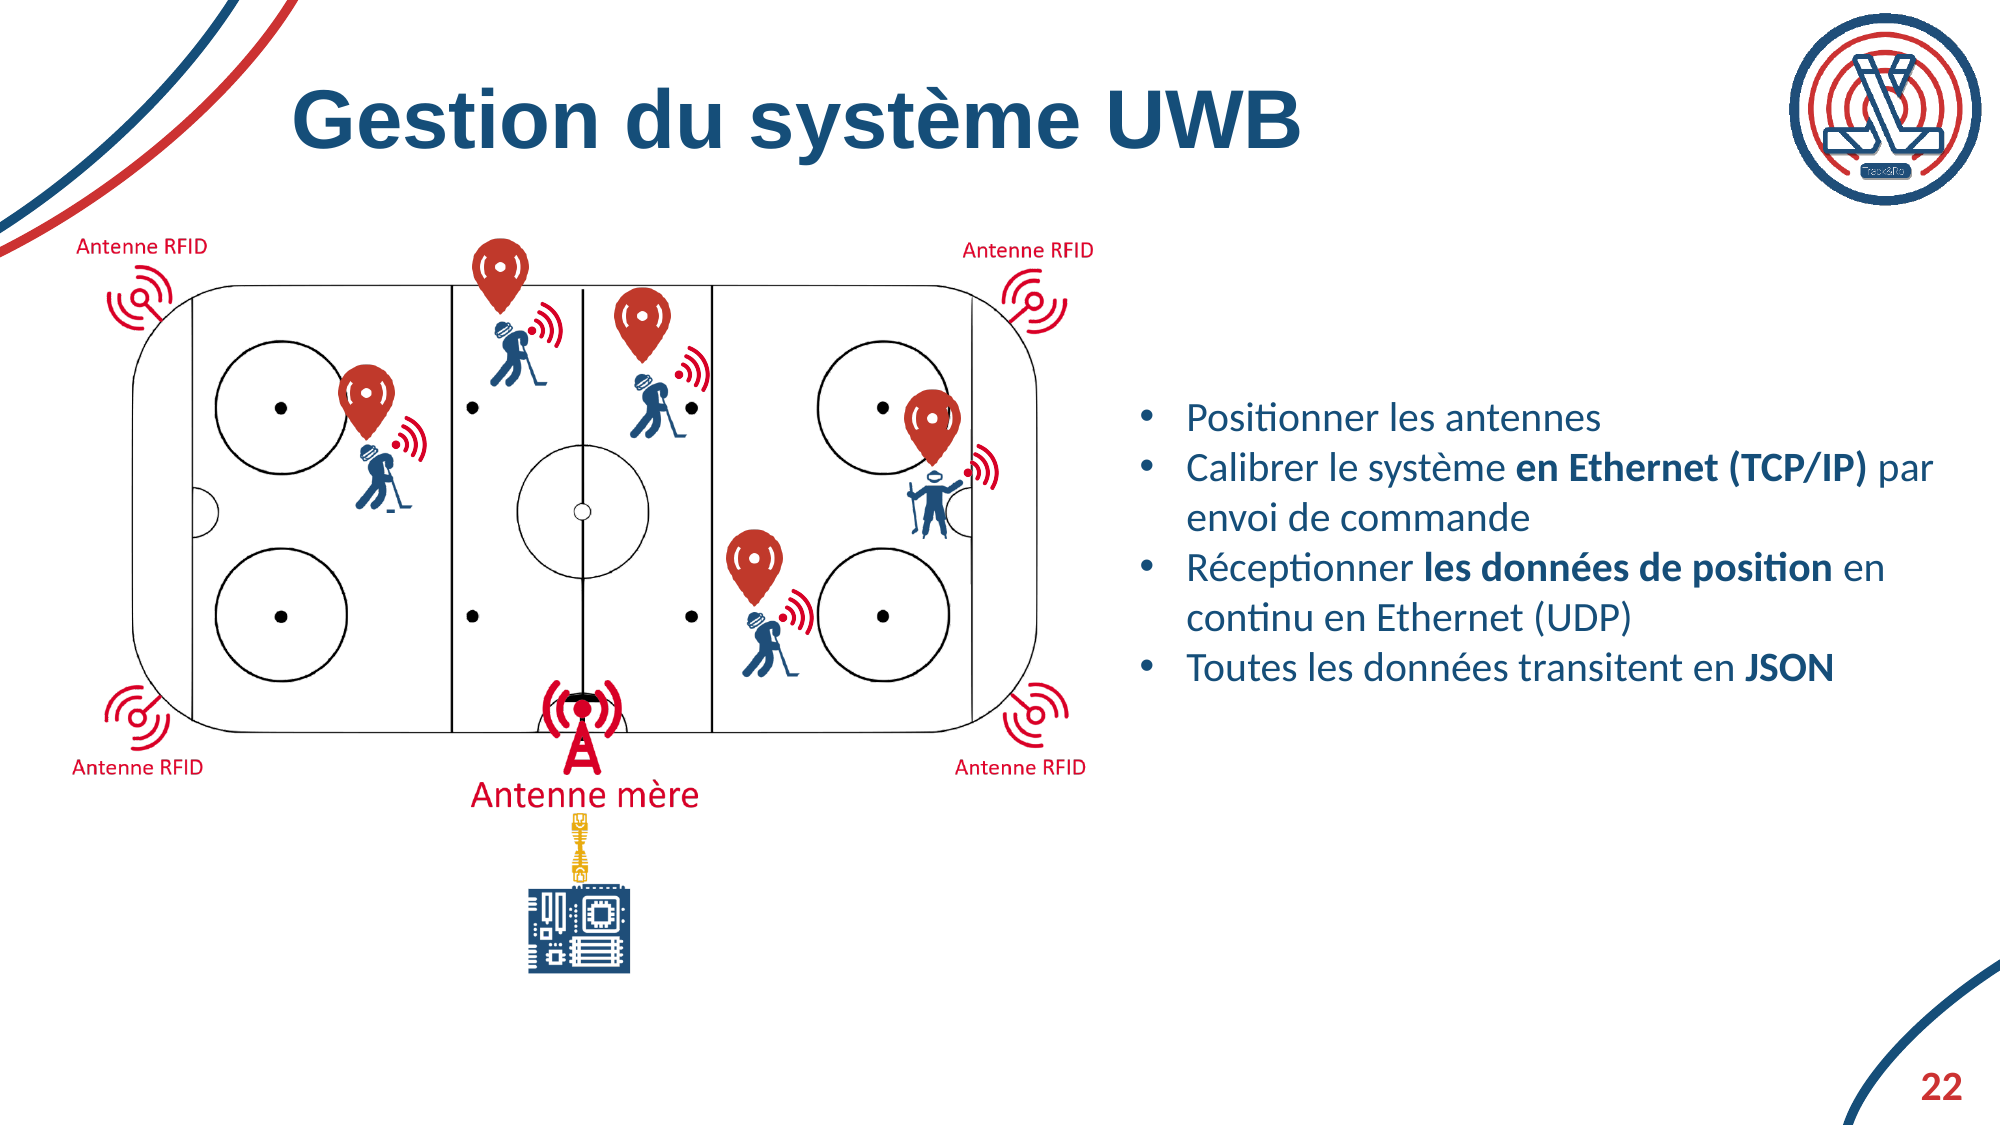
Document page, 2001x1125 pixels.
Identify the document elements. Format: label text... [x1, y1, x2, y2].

text_box [0, 0, 235, 229]
text_box Positionner les antennes Calibrer le système en Ethernet (TCP/IP) par envoi de commande Réceptionner les données de position en continu en Ethernet (UDP) Toutes les données transitent en JSON [1124, 382, 1966, 698]
text_box 22 [1893, 1042, 1902, 1051]
text_box [0, 0, 294, 254]
text_box [1846, 963, 2000, 1125]
picture [25, 223, 1108, 979]
picture [1784, 8, 1986, 210]
text_box Gestion du système UWB [276, 57, 1747, 173]
